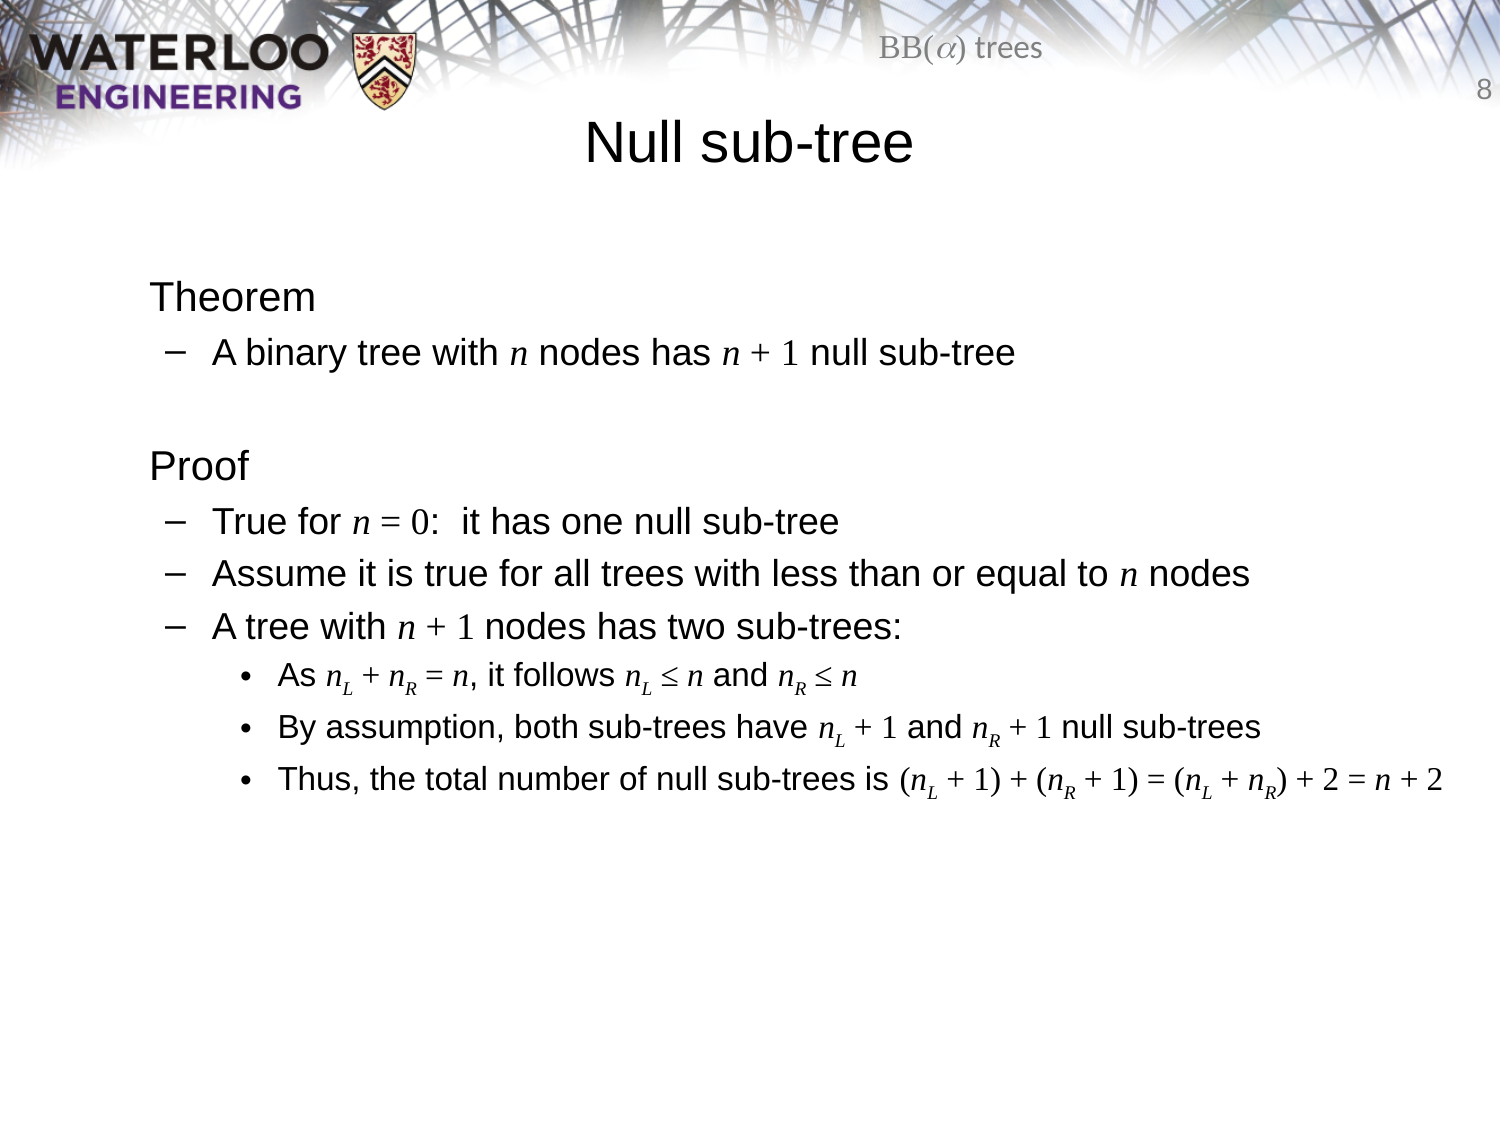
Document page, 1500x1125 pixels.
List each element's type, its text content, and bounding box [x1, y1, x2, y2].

title Null sub-tree [74, 44, 1426, 233]
picture [0, 0, 1500, 1125]
list Theorem A binary tree with n nodes has n + 1 null sub-tree Proof True for n = 0: it has one null sub-tree Assume it is true for all trees with less than or equal to n nodes A tree with n + 1 nodes has two sub-trees: As nL + nR = n, it follows nL ≤ n and nR ≤ n By assumption, both sub-trees have nL + 1 and nR + 1 null sub-trees Thus, the total number of null sub-trees is (nL + 1) + (nR + 1) = (nL + nR) + 2 = n + 2 [74, 262, 1483, 1006]
